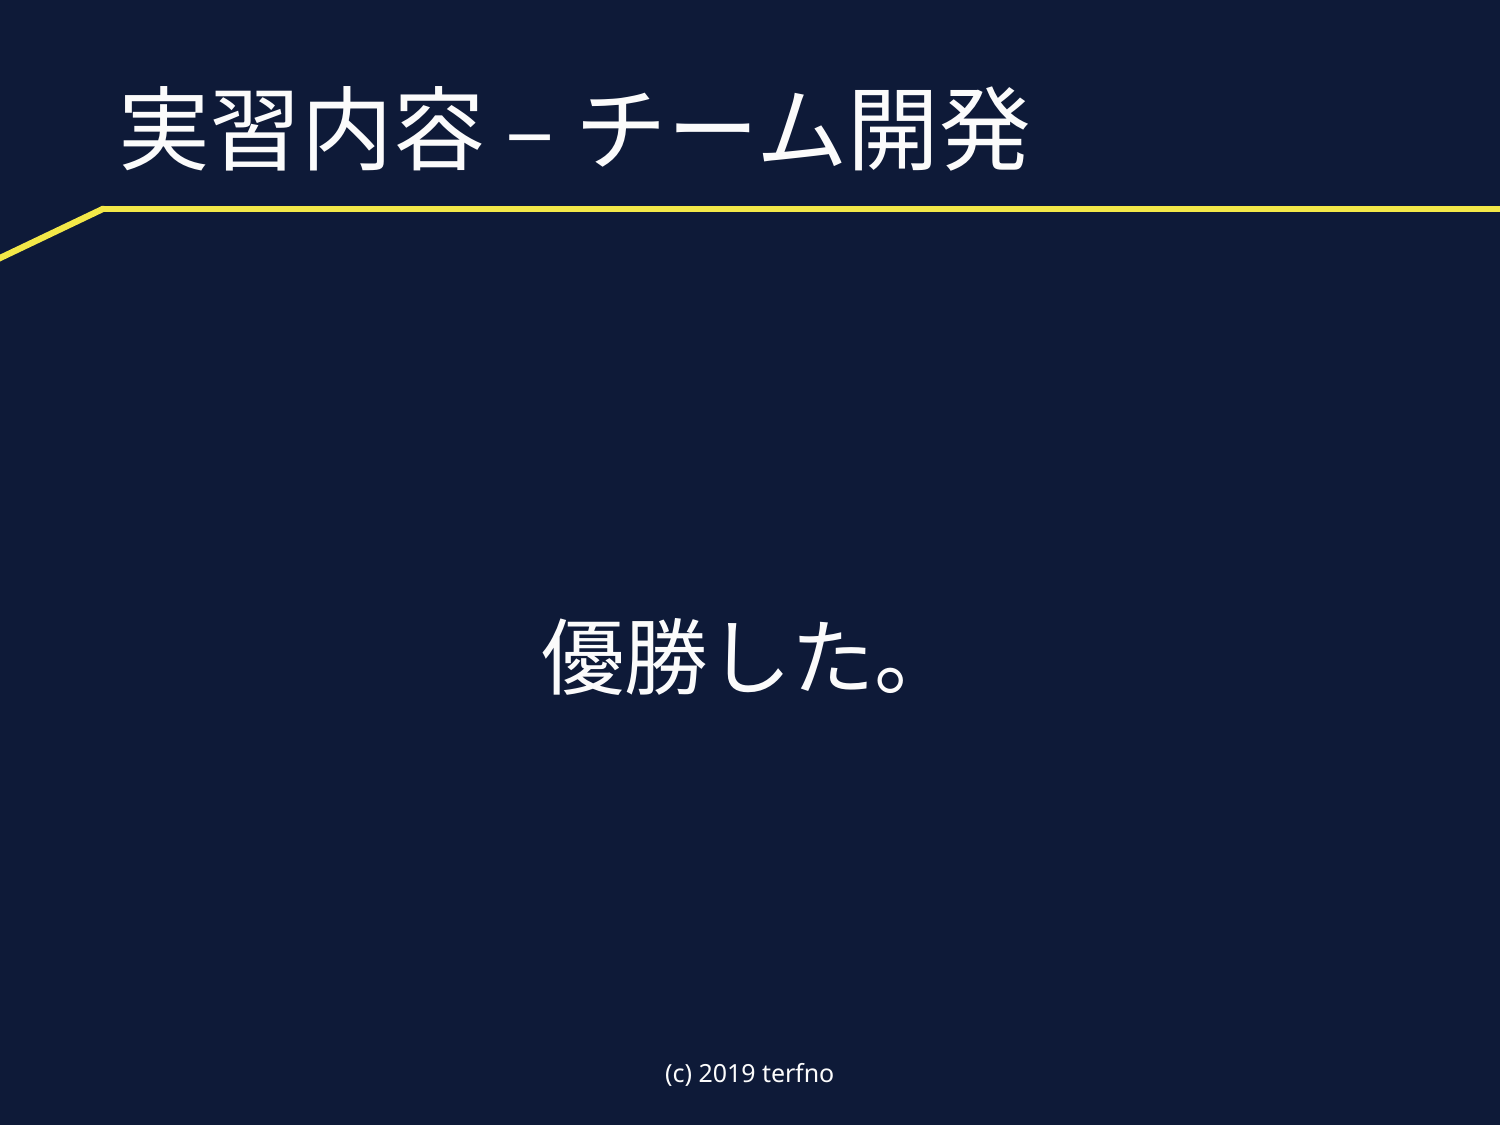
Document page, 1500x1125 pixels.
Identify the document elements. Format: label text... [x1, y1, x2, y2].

footer (c) 2019 terfno [496, 1042, 1004, 1103]
title 実習内容 – チーム開発 [103, 59, 1397, 208]
list 優勝した。 [103, 248, 1397, 1014]
